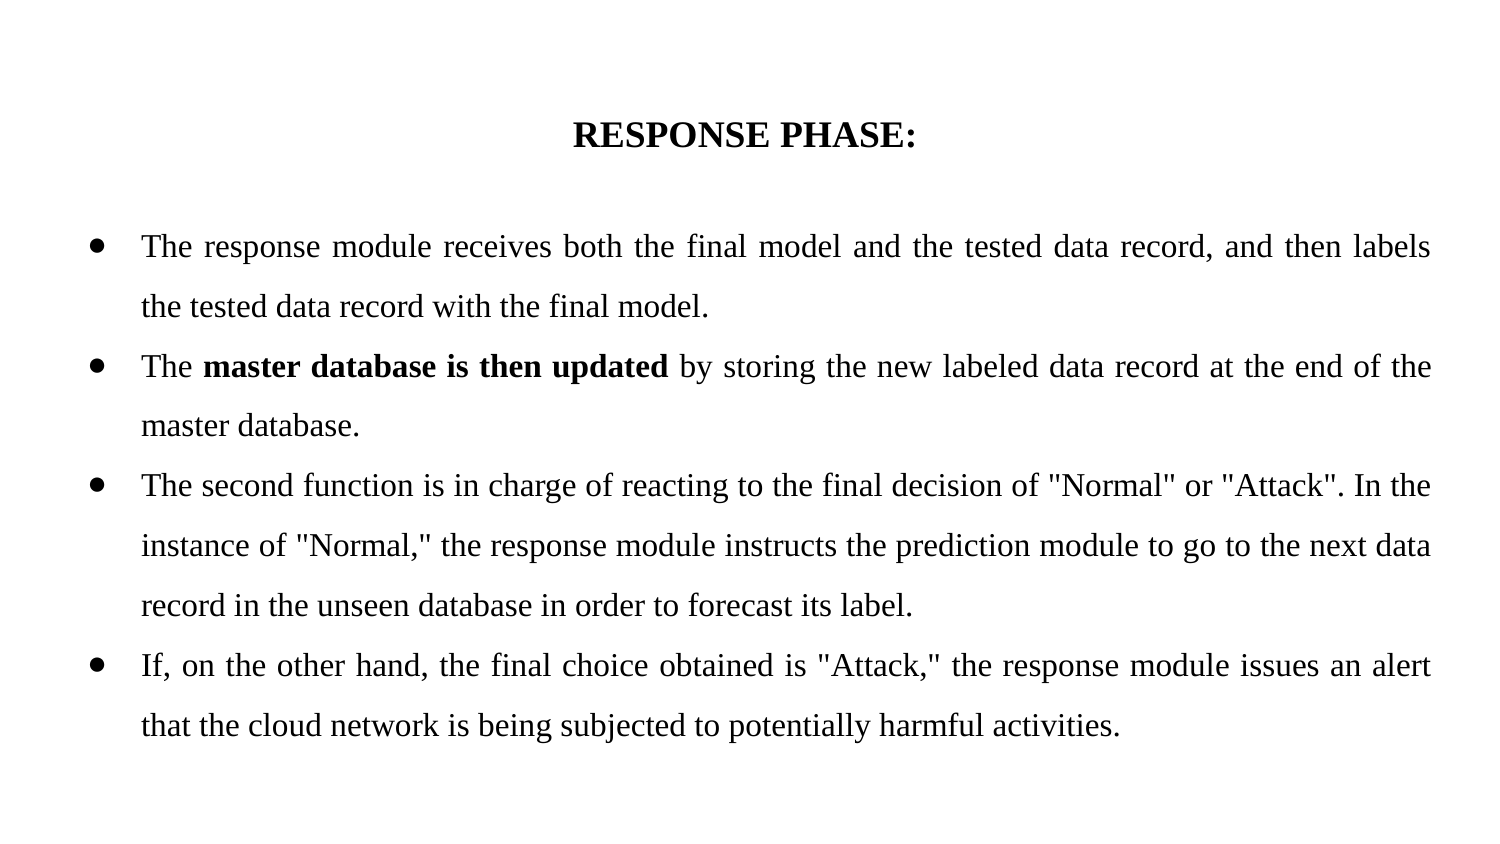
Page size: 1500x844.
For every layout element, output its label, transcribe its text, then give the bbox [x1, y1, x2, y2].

title RESPONSE PHASE: [51, 72, 1449, 167]
list The response module receives both the final model and the tested data record, and then labels the tested data record with the final model. The master database is then updated by storing the new labeled data record at the end of the master database. The second function is in charge of reacting to the final decision of "Normal" or "Attack". In the instance of "Normal," the response module instructs the prediction module to go to the next data record in the unseen database in order to forecast its label. If, on the other hand, the final choice obtained is "Attack," the response module issues an alert that the cloud network is being subjected to potentially harmful activities. [51, 189, 1449, 750]
